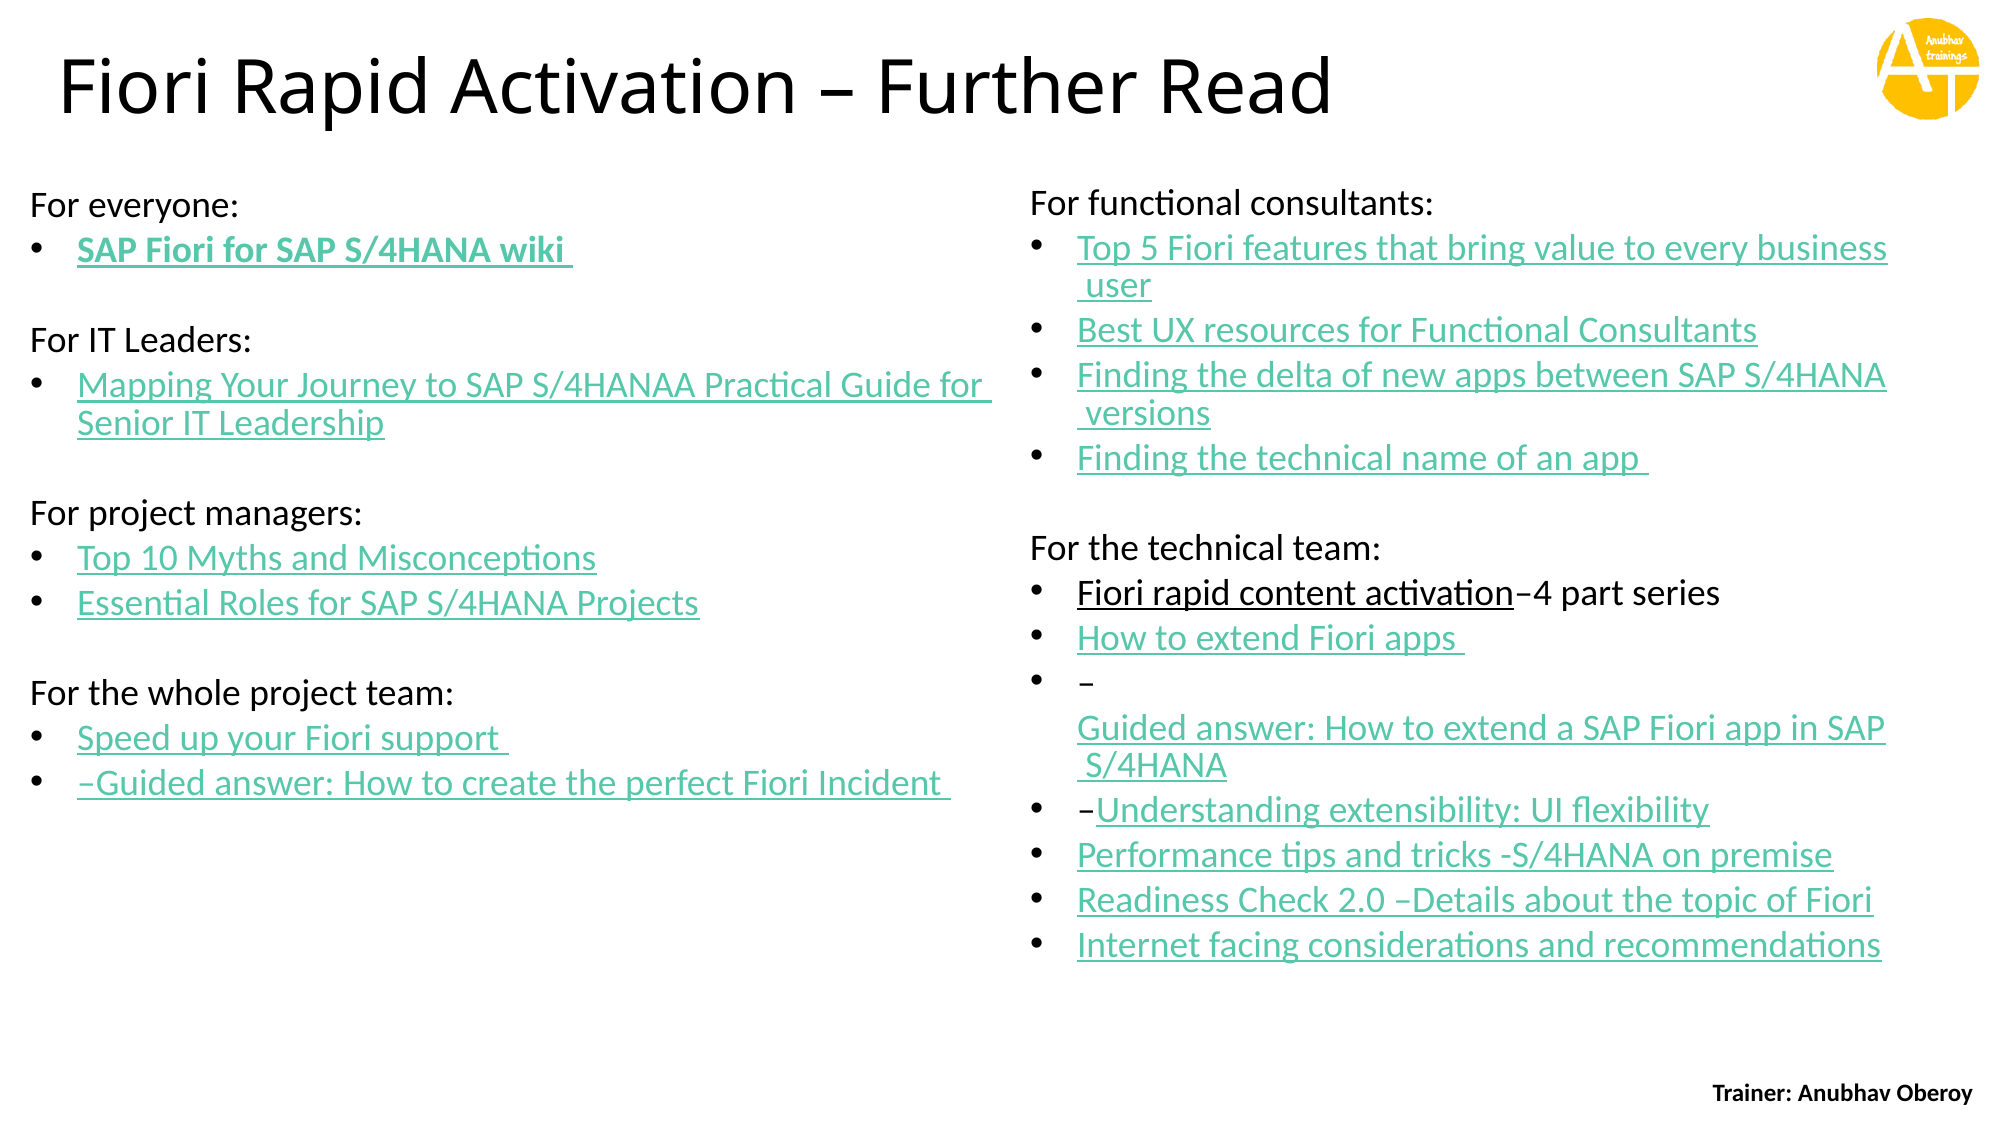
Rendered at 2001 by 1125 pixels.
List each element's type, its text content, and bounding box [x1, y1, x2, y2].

text_box For everyone: SAP Fiori for SAP S/4HANA wiki For IT Leaders: Mapping Your Journey to SAP S/4HANAA Practical Guide for Senior IT Leadership For project managers: Top 10 Myths and Misconceptions Essential Roles for SAP S/4HANA Projects For the whole project team: Speed up your Fiori support –Guided answer: How to create the perfect Fiori Incident [15, 127, 1016, 773]
text_box For functional consultants: Top 5 Fiori features that bring value to every business user Best UX resources for Functional Consultants Finding the delta of new apps between SAP S/4HANA versions Finding the technical name of an app For the technical team: Fiori rapid content activation–4 part series How to extend Fiori apps –Guided answer: How to extend a SAP Fiori app in SAP S/4HANA –Understanding extensibility: UI flexibility Performance tips and tricks -S/4HANA on premise Readiness Check 2.0 –Details about the topic of Fiori Internet facing considerations and recommendations [1015, 170, 1908, 905]
footer Trainer: Anubhav Oberoy [1660, 1074, 2000, 1108]
text_box Fiori Rapid Activation – Further Read [42, 30, 1896, 148]
picture [1866, 11, 1985, 128]
